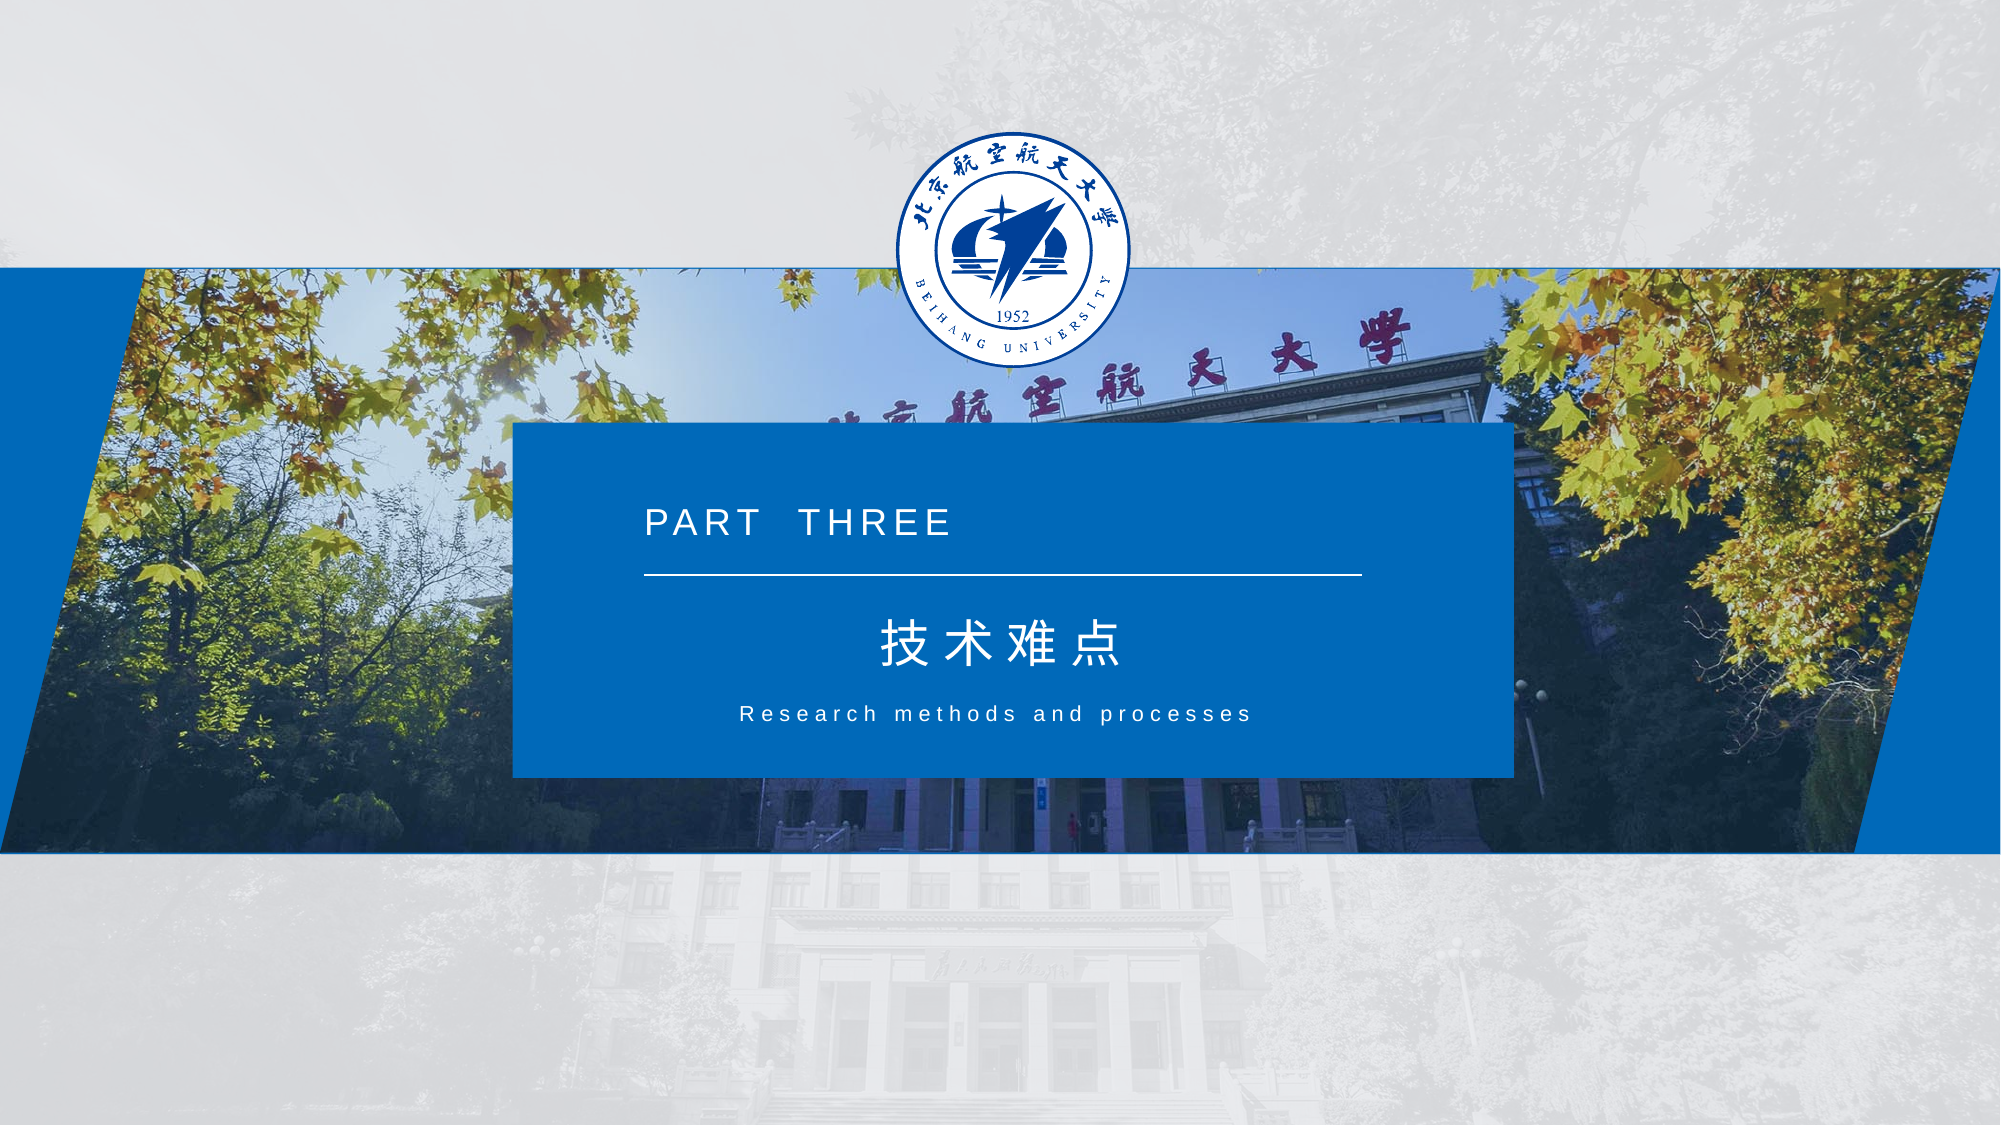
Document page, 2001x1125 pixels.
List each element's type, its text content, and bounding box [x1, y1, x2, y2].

picture [0, 268, 2000, 853]
list PART THREE [644, 495, 1362, 555]
list Research methods and processes [642, 694, 1360, 734]
list 技术难点 [642, 610, 1360, 681]
